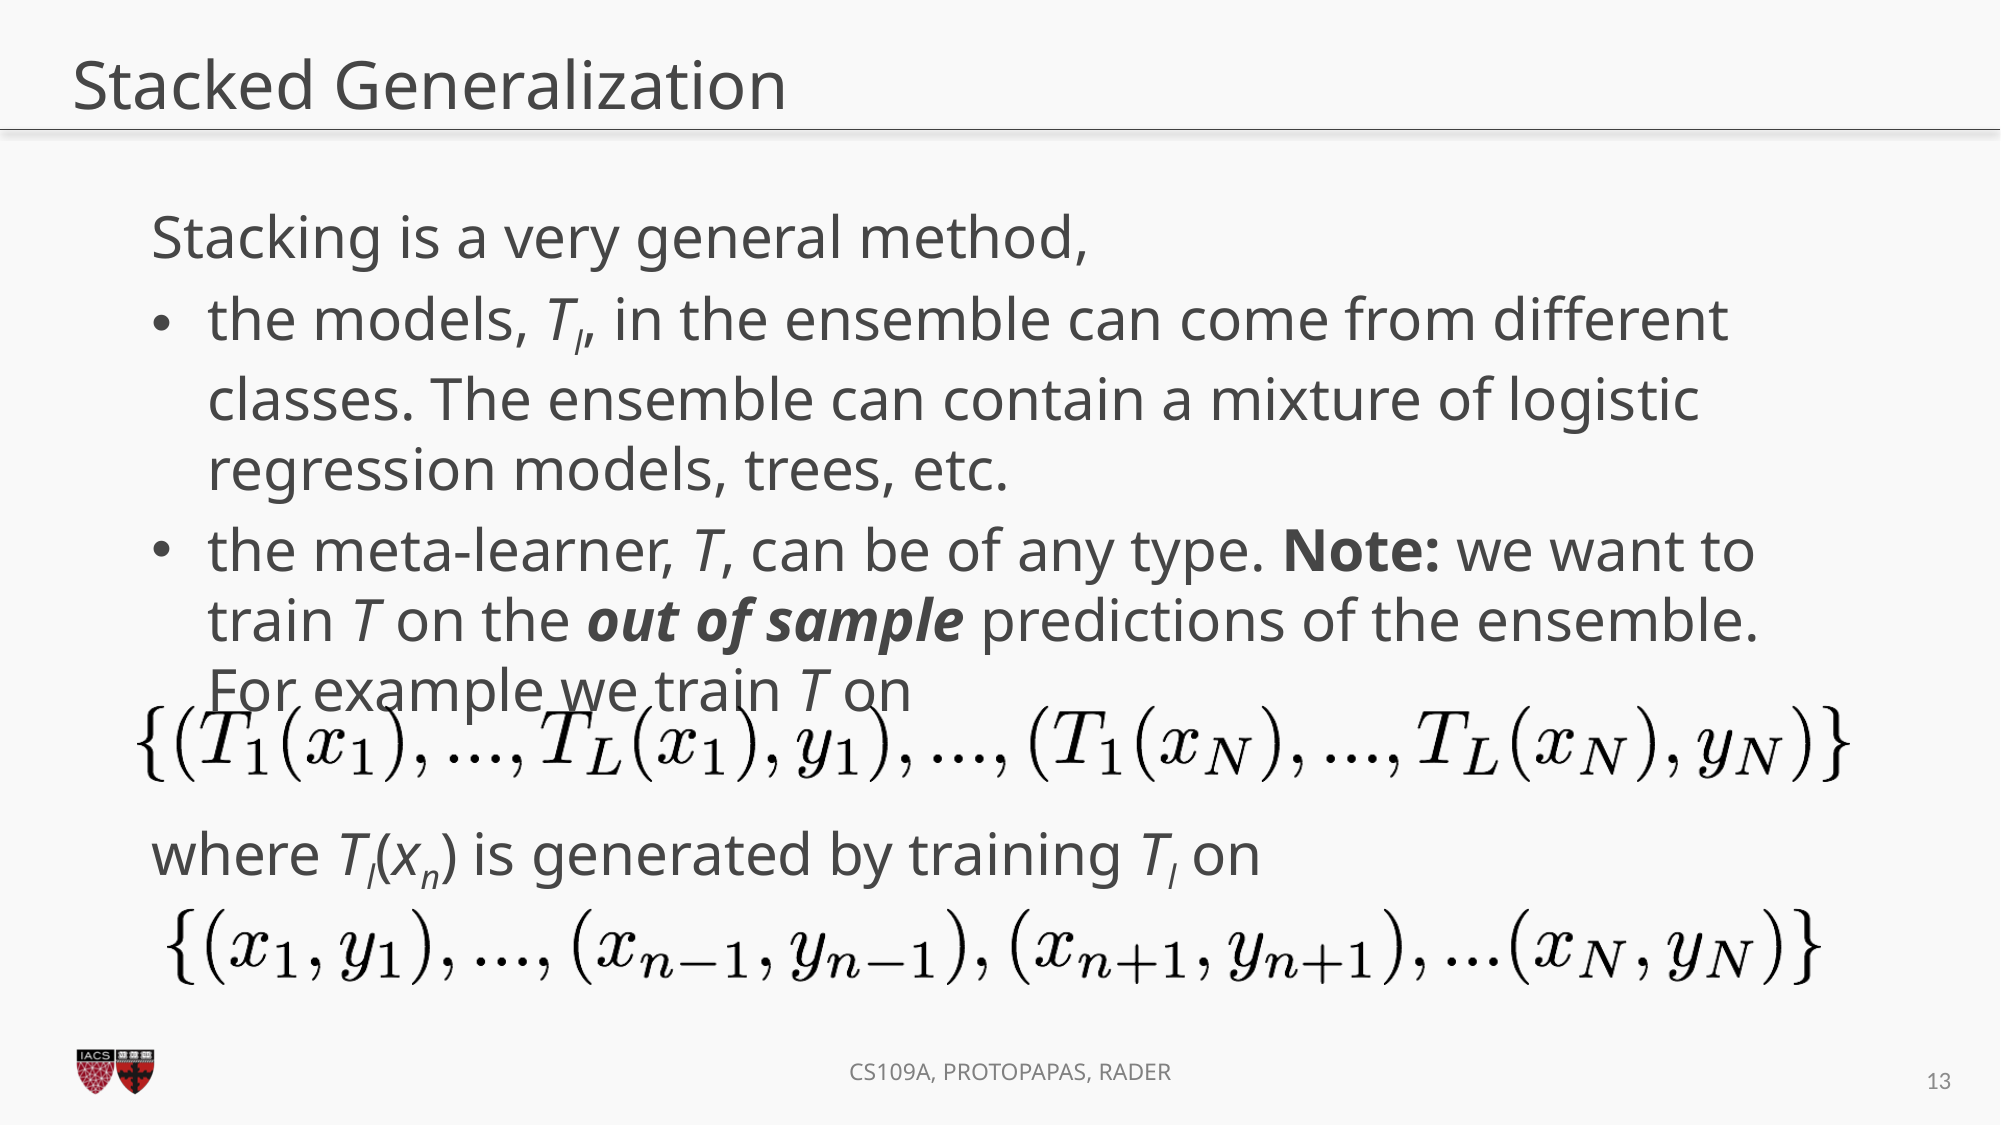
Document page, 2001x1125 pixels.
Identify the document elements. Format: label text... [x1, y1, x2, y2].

list Stacking is a very general method, the models, Tl, in the ensemble can come from different classes. The ensemble can contain a mixture of logistic regression models, trees, etc. the meta-learner, T, can be of any type. Note: we want to train T on the out of sample predictions of the ensemble. For example we train T on where Tl(xn) is generated by training Tl on [136, 193, 1831, 540]
picture [166, 906, 1822, 985]
picture [136, 703, 1852, 782]
title Stacked Generalization [57, 35, 1943, 162]
slide_number 13 [1500, 1050, 1967, 1110]
picture [75, 1049, 155, 1095]
